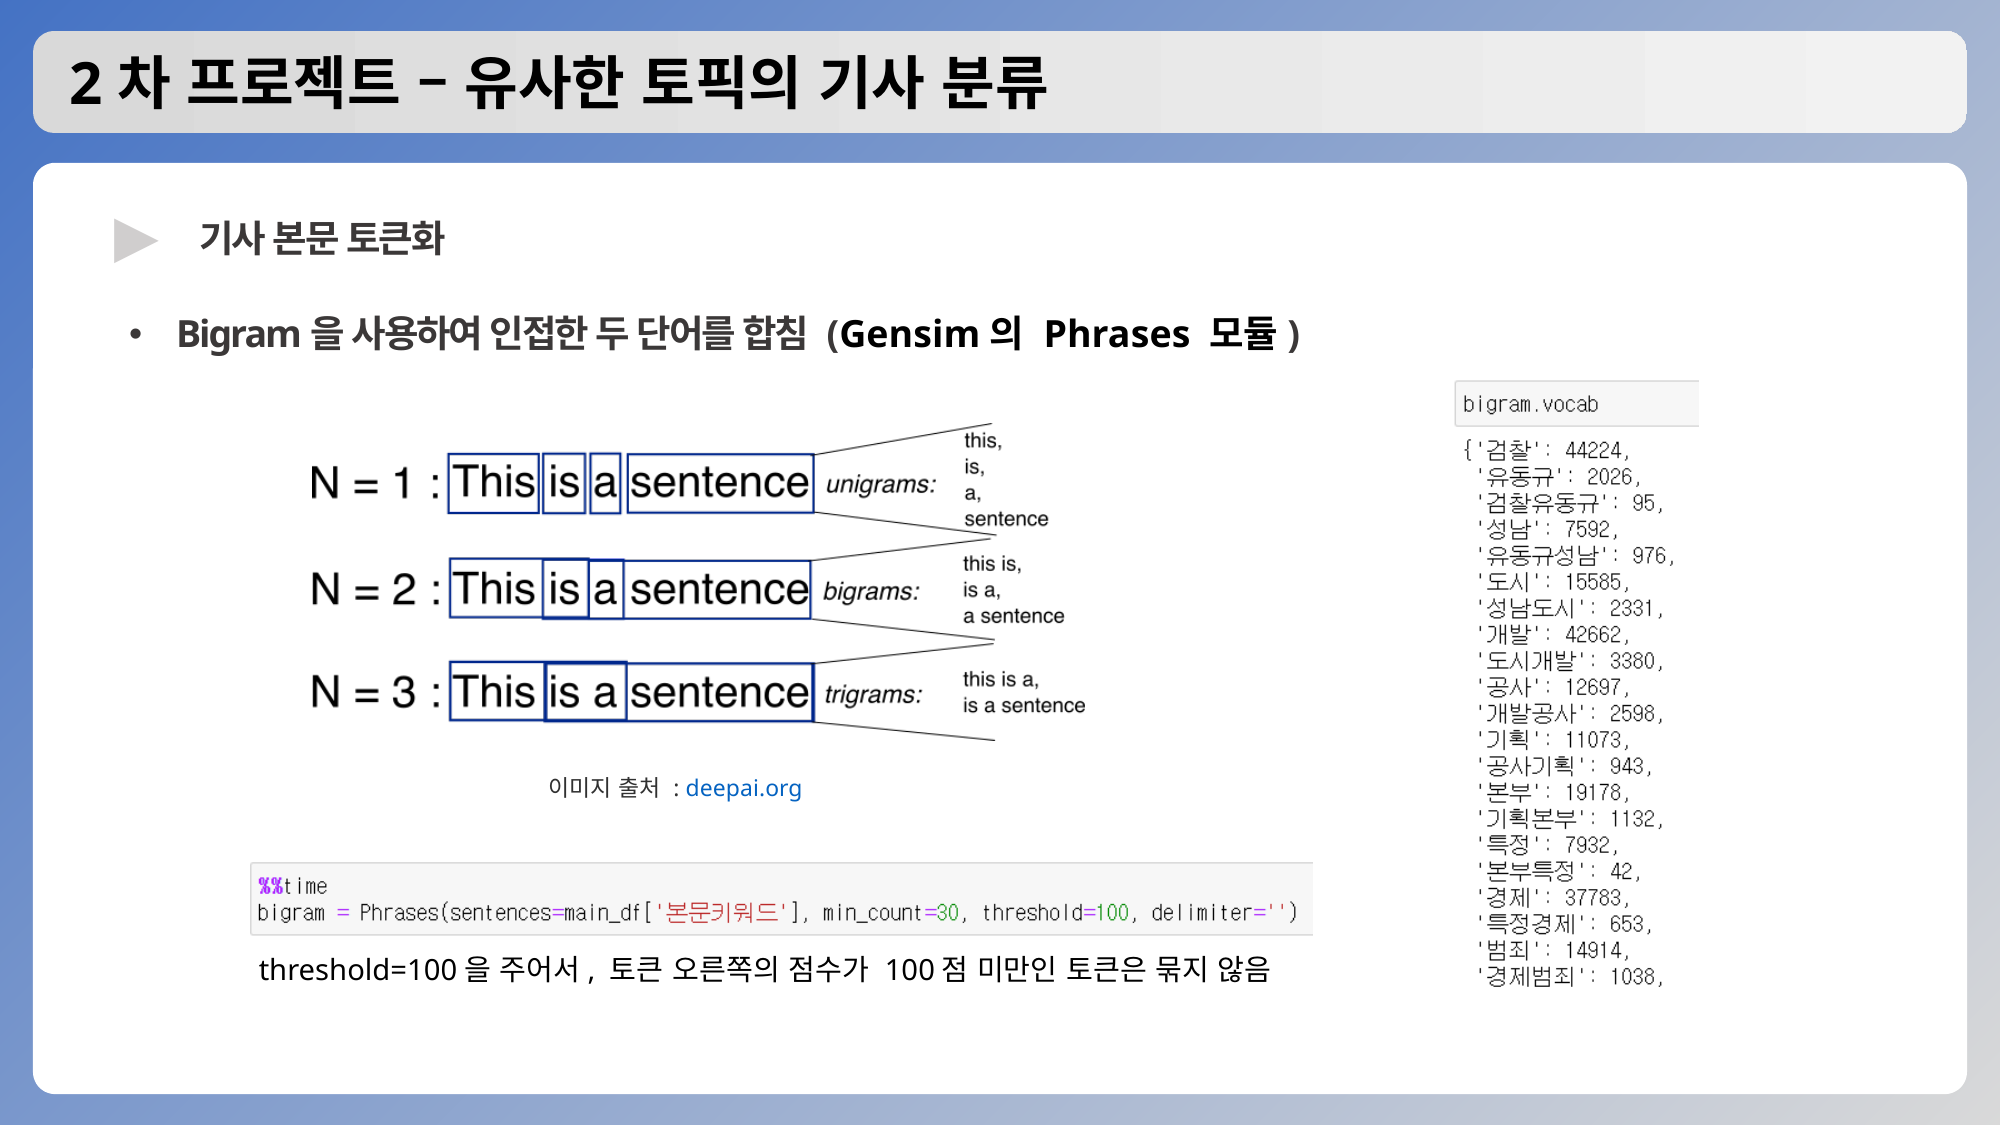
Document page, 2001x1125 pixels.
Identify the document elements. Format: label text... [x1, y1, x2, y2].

text_box threshold=100을 주어서, 토큰 오른쪽의 점수가 100점 미만인 토큰은 묶지 않음 [244, 944, 1313, 994]
text_box 이미지 출처 : deepai.org [501, 766, 850, 813]
text_box 기사 본문 토큰화 [184, 208, 1402, 268]
picture [1446, 373, 1699, 992]
text_box Bigram을 사용하여 인접한 두 단어를 합침 (Gensim의 Phrases 모듈) [114, 303, 1485, 363]
title 2차 프로젝트 – 유사한 토픽의 기사 분류 [54, 34, 1780, 137]
text_box ▶ [100, 190, 183, 276]
picture [312, 423, 1085, 742]
picture [243, 856, 1313, 942]
